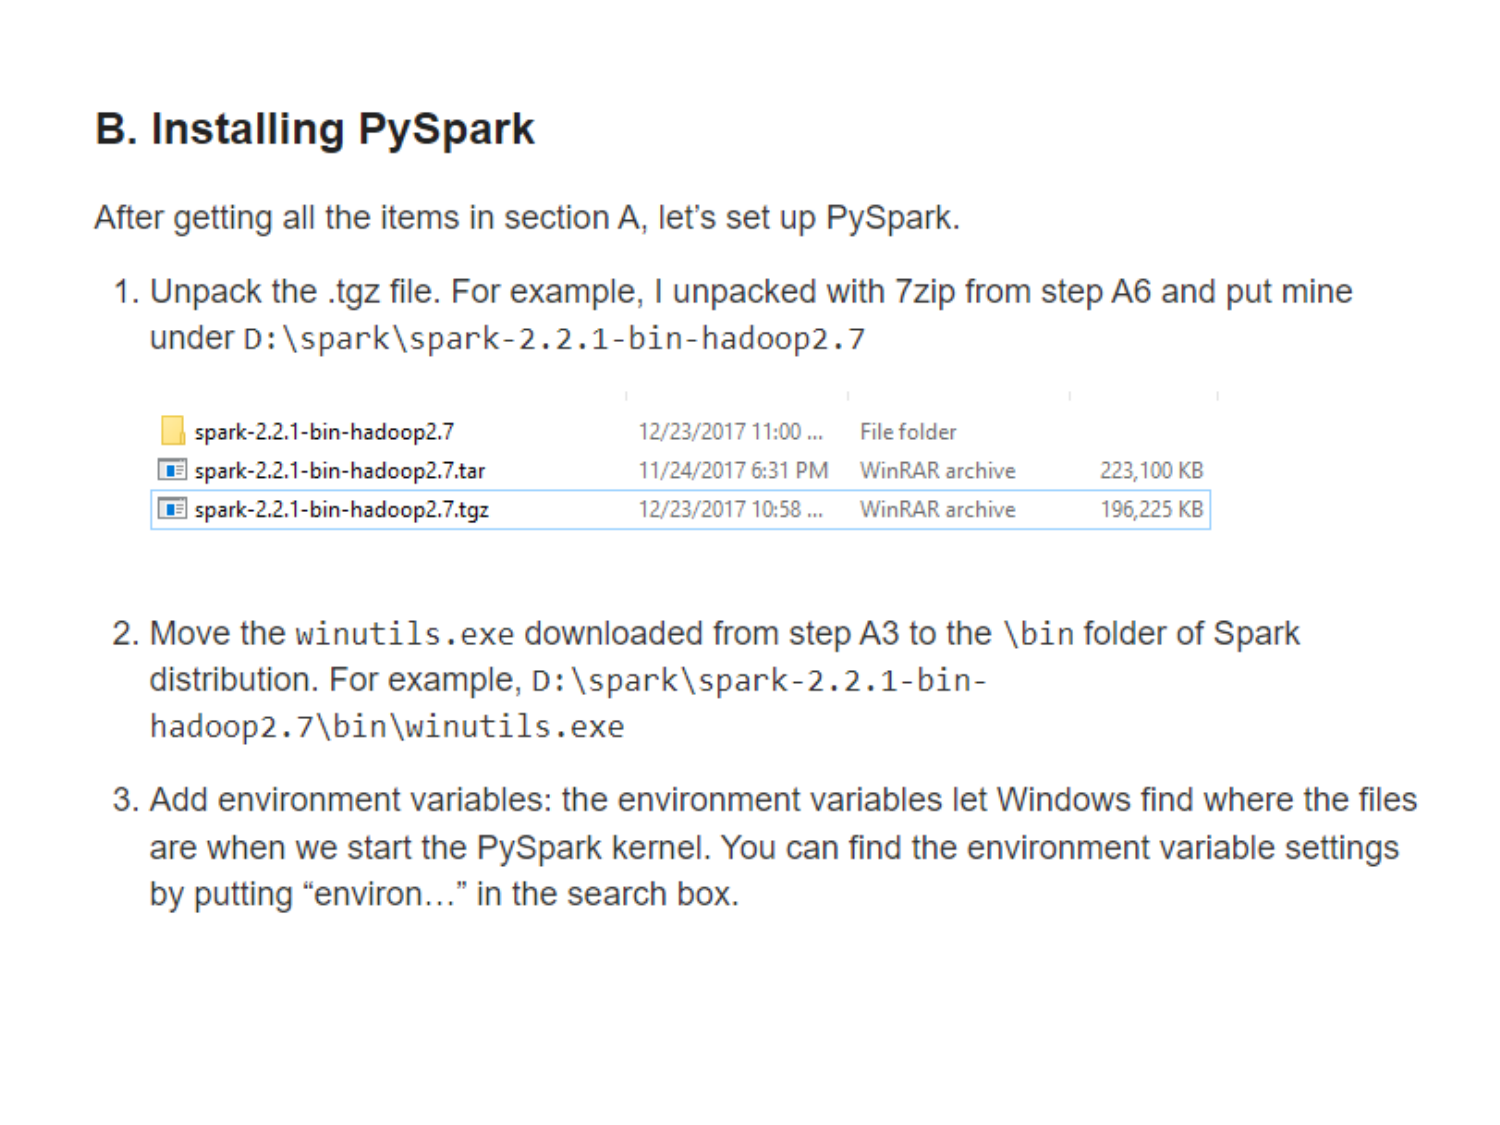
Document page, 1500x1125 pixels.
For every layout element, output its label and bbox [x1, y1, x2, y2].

list [62, 37, 1500, 951]
